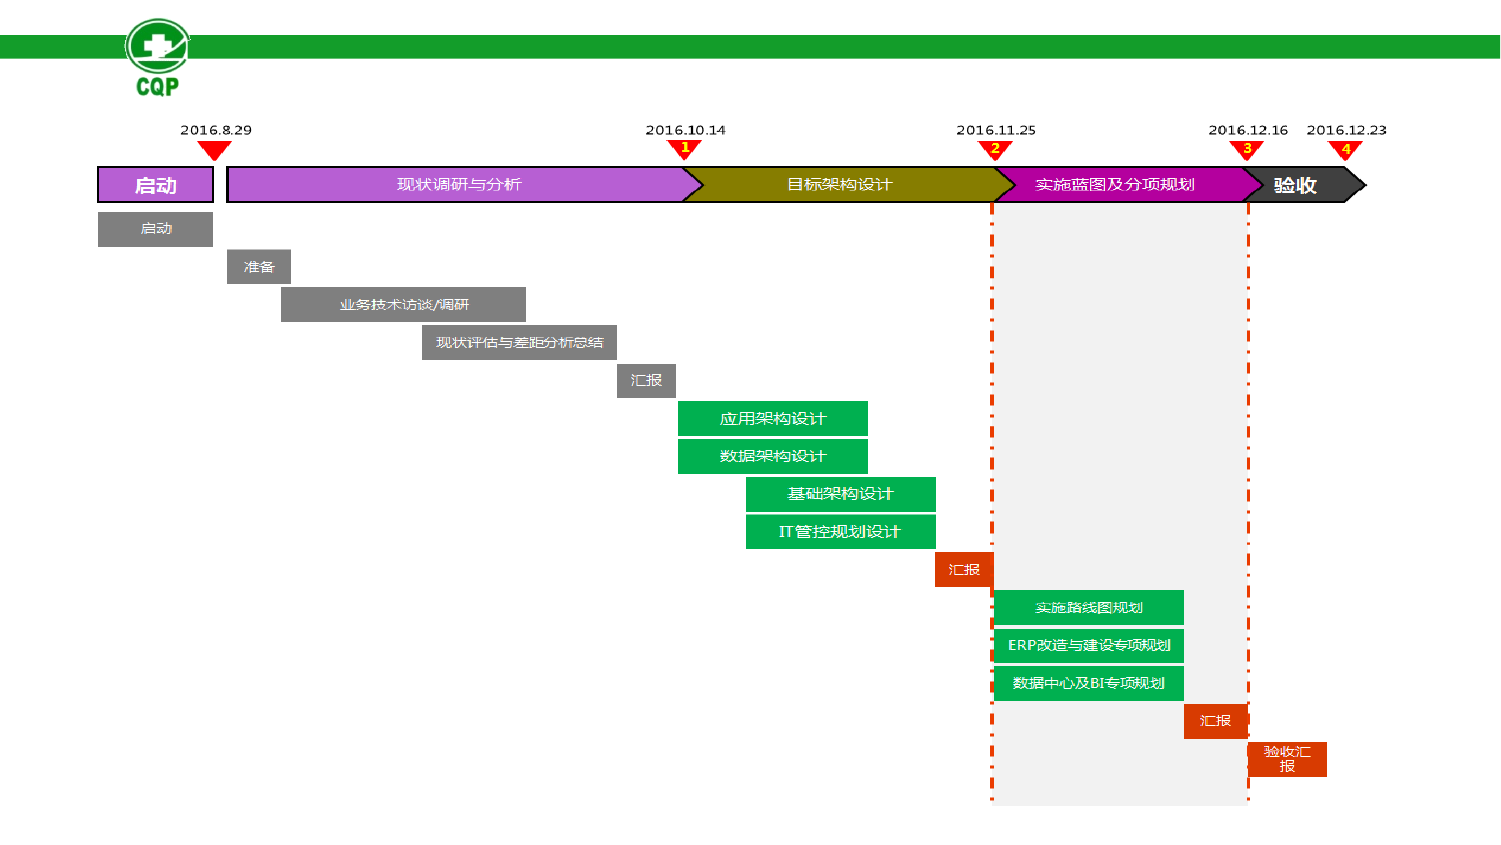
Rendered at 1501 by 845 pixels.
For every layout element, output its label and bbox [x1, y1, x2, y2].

picture [76, 11, 1424, 810]
